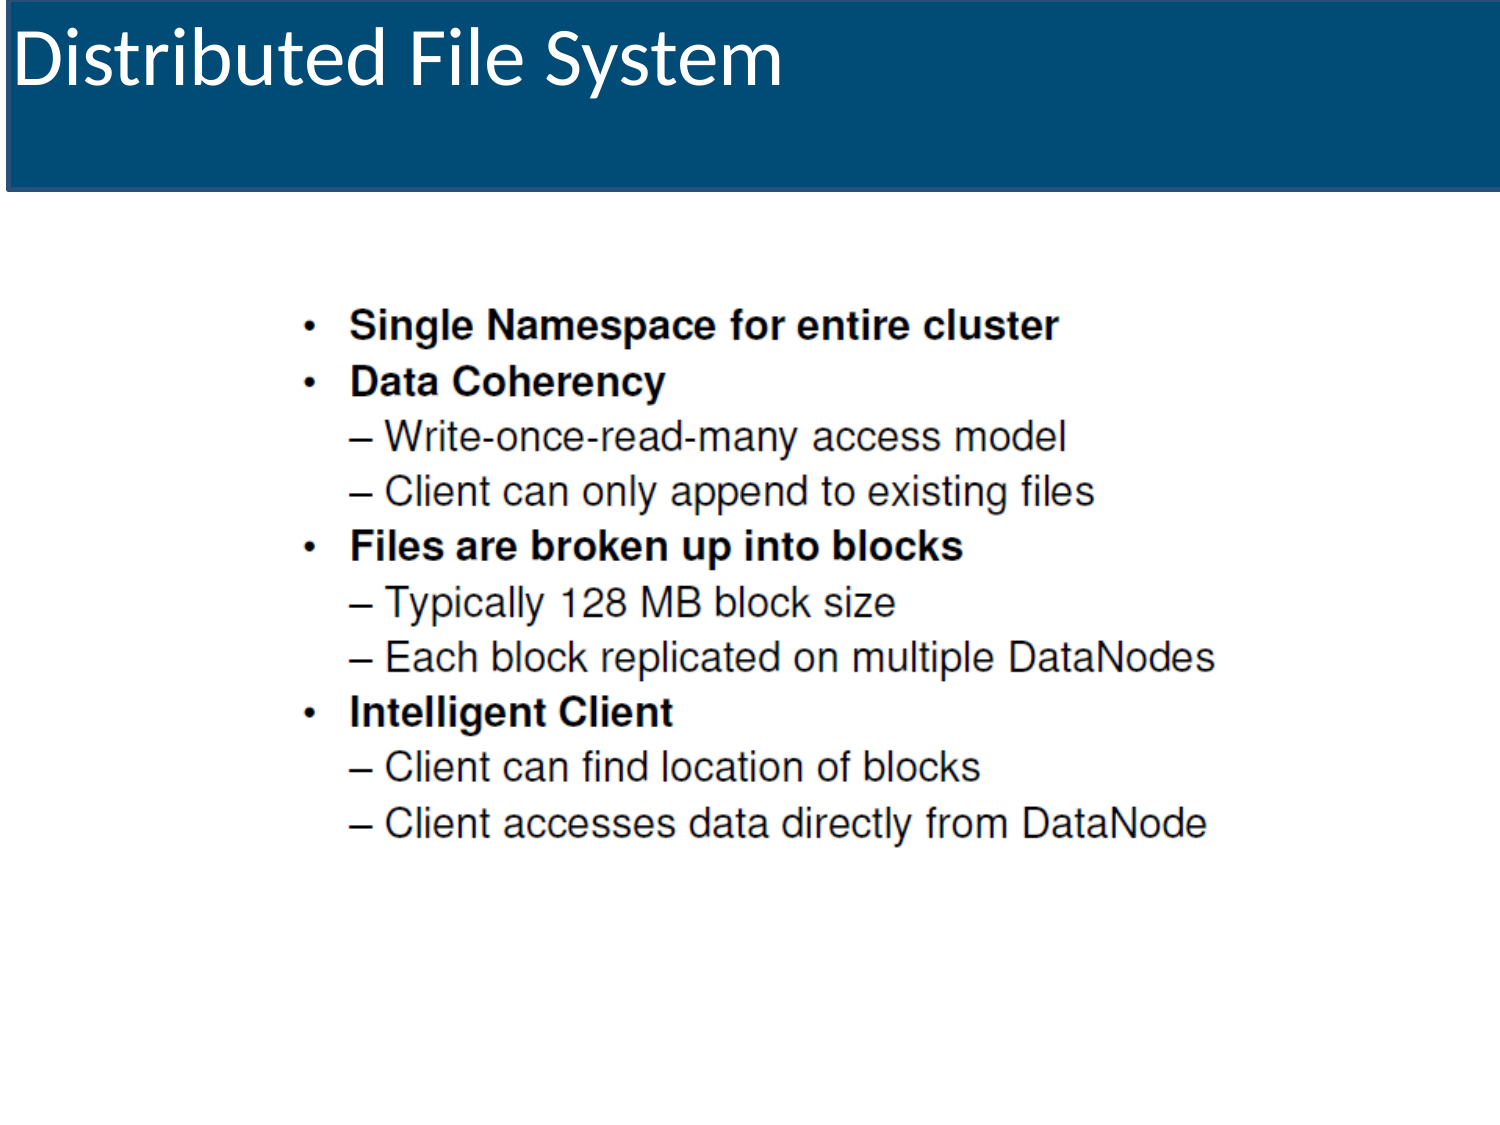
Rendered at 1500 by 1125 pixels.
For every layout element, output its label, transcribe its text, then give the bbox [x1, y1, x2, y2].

text_box Distributed File System [8, 0, 1500, 190]
picture [279, 265, 1238, 868]
